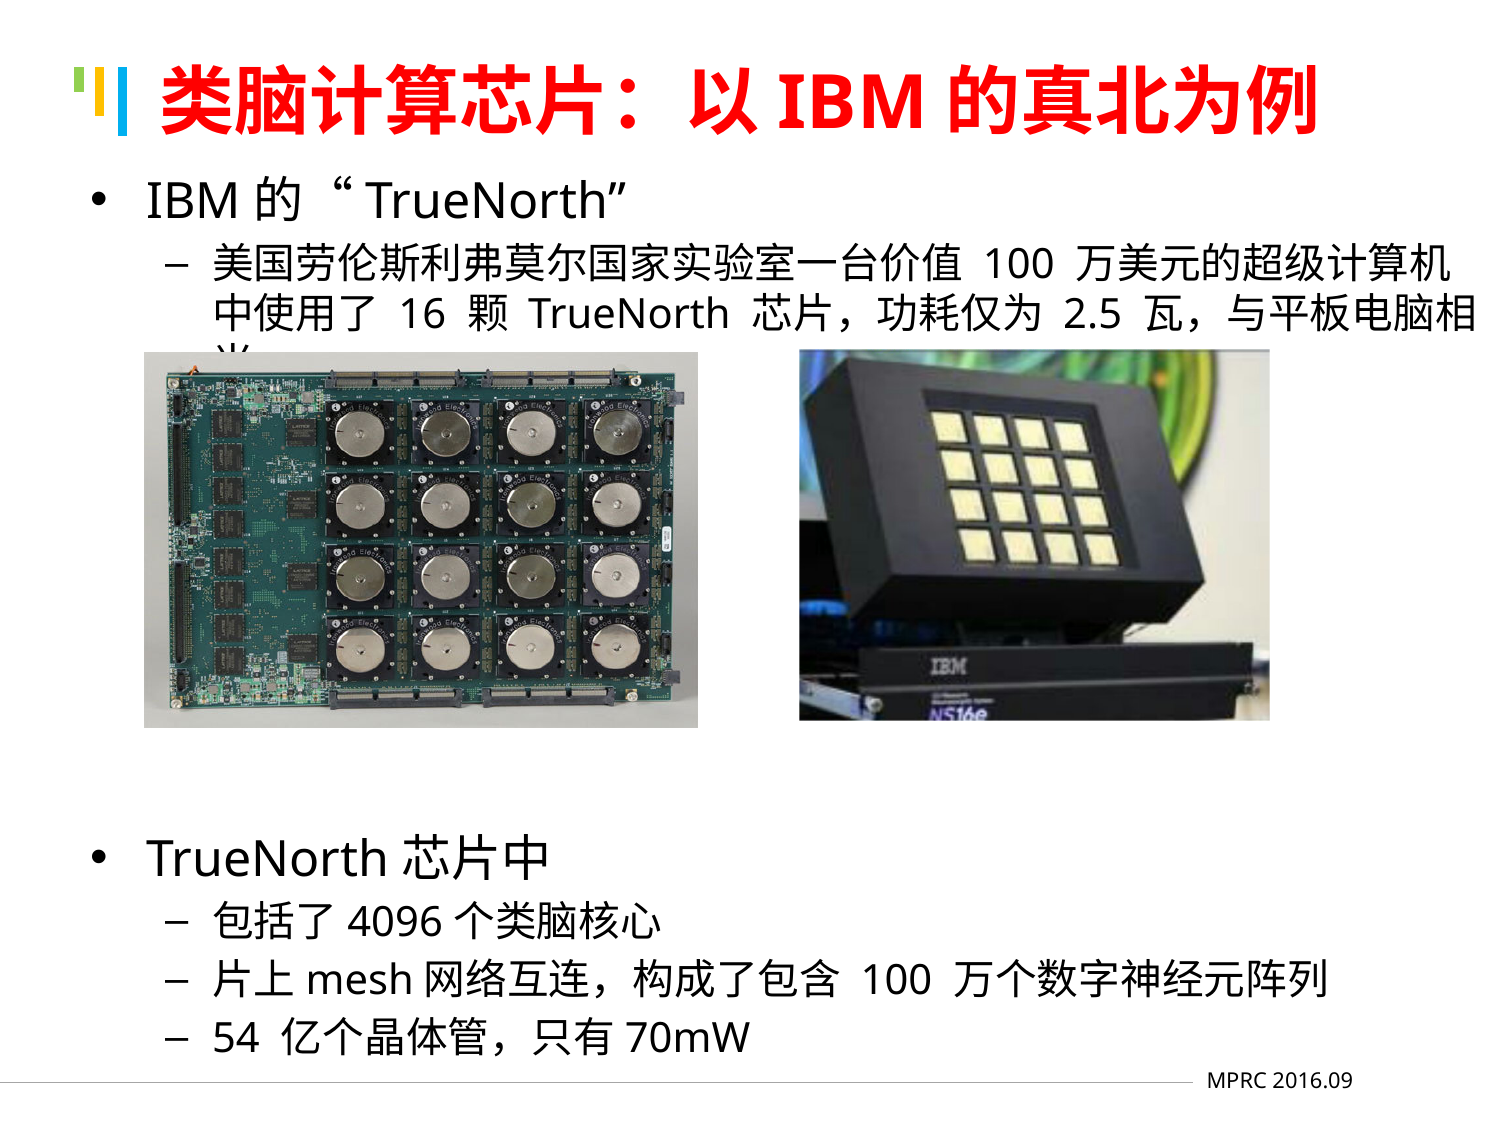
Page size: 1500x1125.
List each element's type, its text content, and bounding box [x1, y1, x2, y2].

list IBM的“TrueNorth” 美国劳伦斯利弗莫尔国家实验室一台价值 100 万美元的超级计算机中使用了 16 颗 TrueNorth 芯片，功耗仅为 2.5 瓦，与平板电脑相当 TrueNorth芯片中 包括了4096个类脑核心 片上mesh网络互连，构成了包含 100 万个数字神经元阵列 54 亿个晶体管，只有70mW [74, 160, 1500, 1018]
title 类脑计算芯片：以IBM的真北为例 [144, 4, 1495, 160]
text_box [143, 349, 1270, 729]
